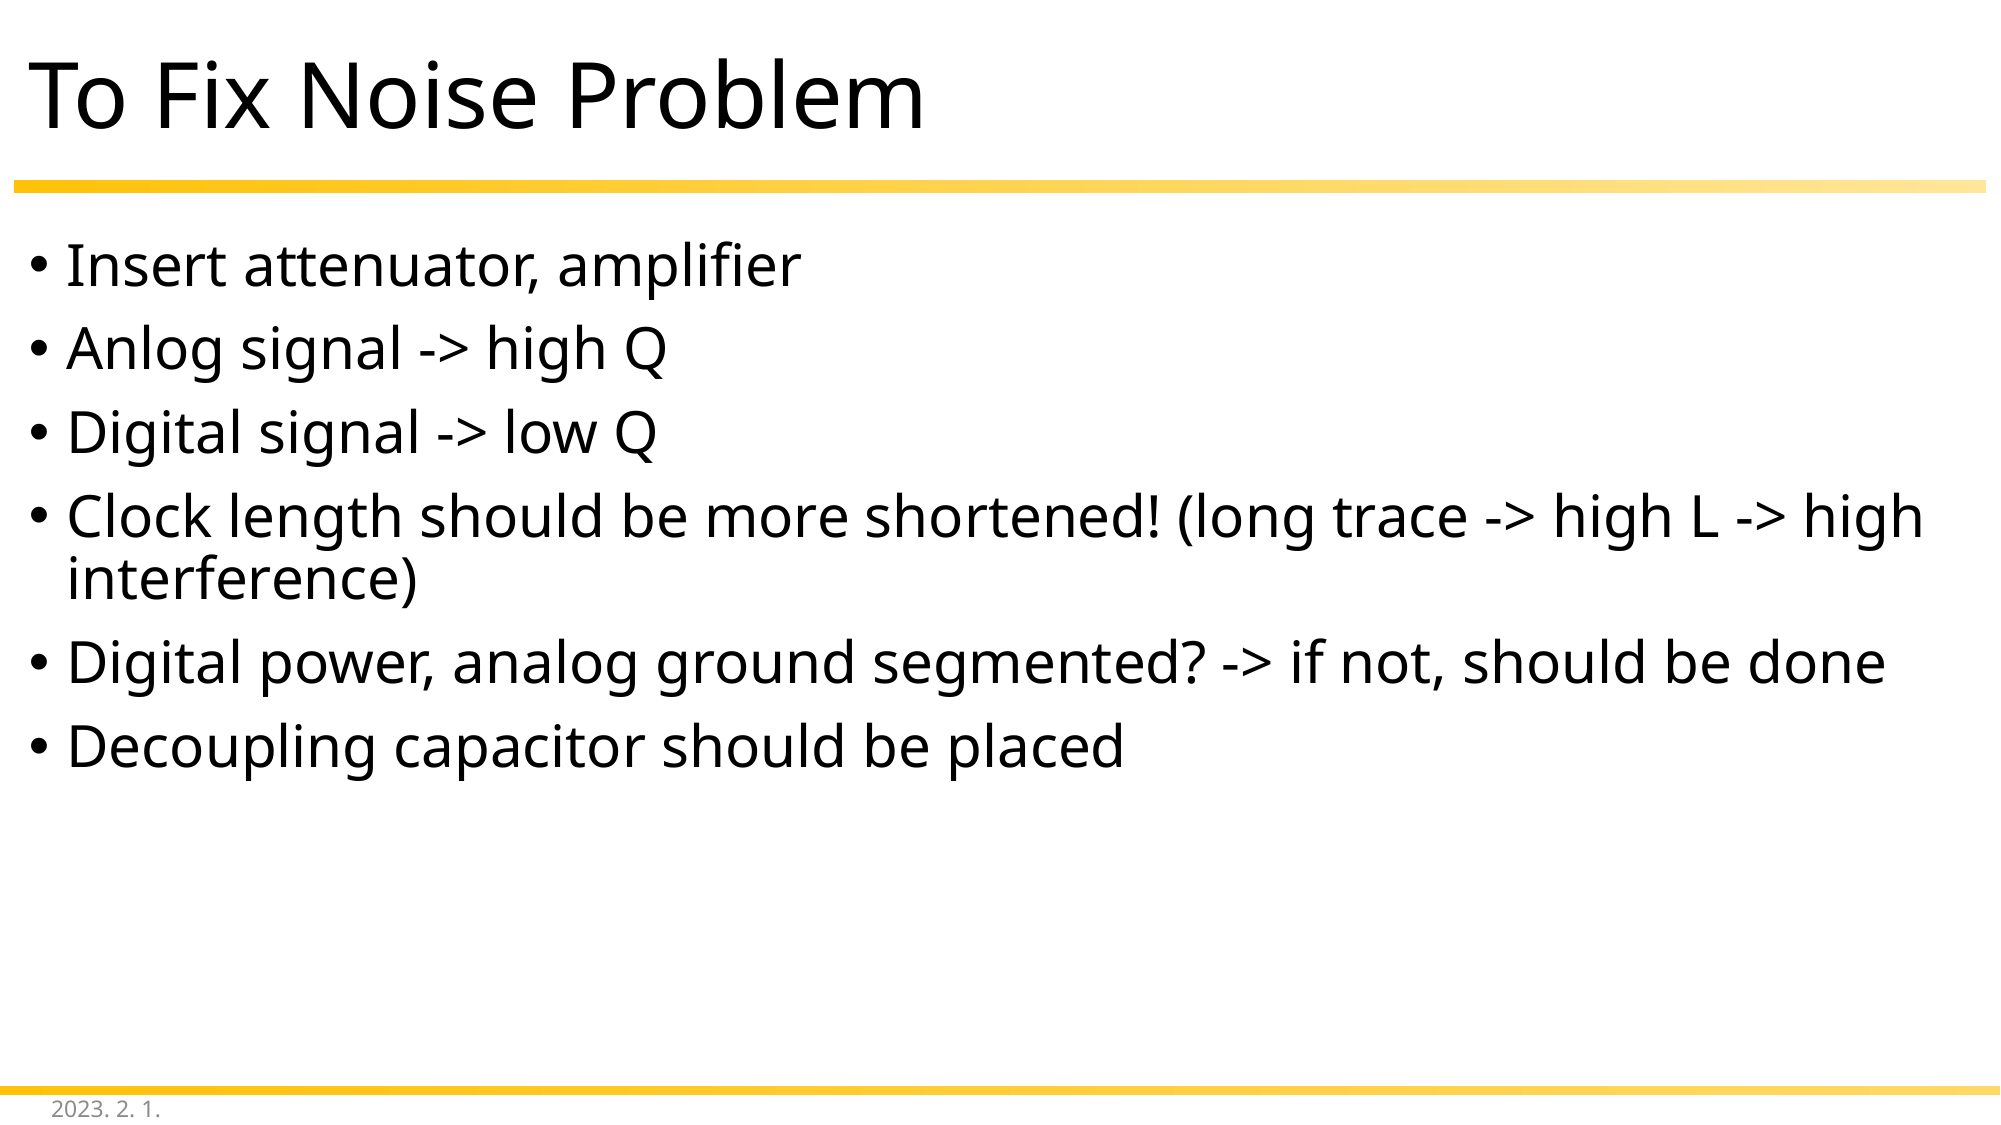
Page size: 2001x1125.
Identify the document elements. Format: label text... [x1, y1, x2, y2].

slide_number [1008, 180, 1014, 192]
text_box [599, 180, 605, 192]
list Insert attenuator, amplifier Anlog signal -> high Q Digital signal -> low Q Clock length should be more shortened! (long trace -> high L -> high interference) Digital power, analog ground segmented? -> if not, should be done Decoupling capacitor should be placed [13, 228, 1986, 889]
slide_number 2023. 2. 1. [36, 1078, 486, 1125]
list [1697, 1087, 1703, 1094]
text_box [1847, 180, 1851, 192]
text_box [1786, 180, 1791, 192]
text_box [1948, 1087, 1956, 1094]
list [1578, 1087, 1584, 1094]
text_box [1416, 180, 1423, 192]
title To Fix Noise Problem [13, 25, 1986, 173]
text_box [1840, 180, 1845, 192]
